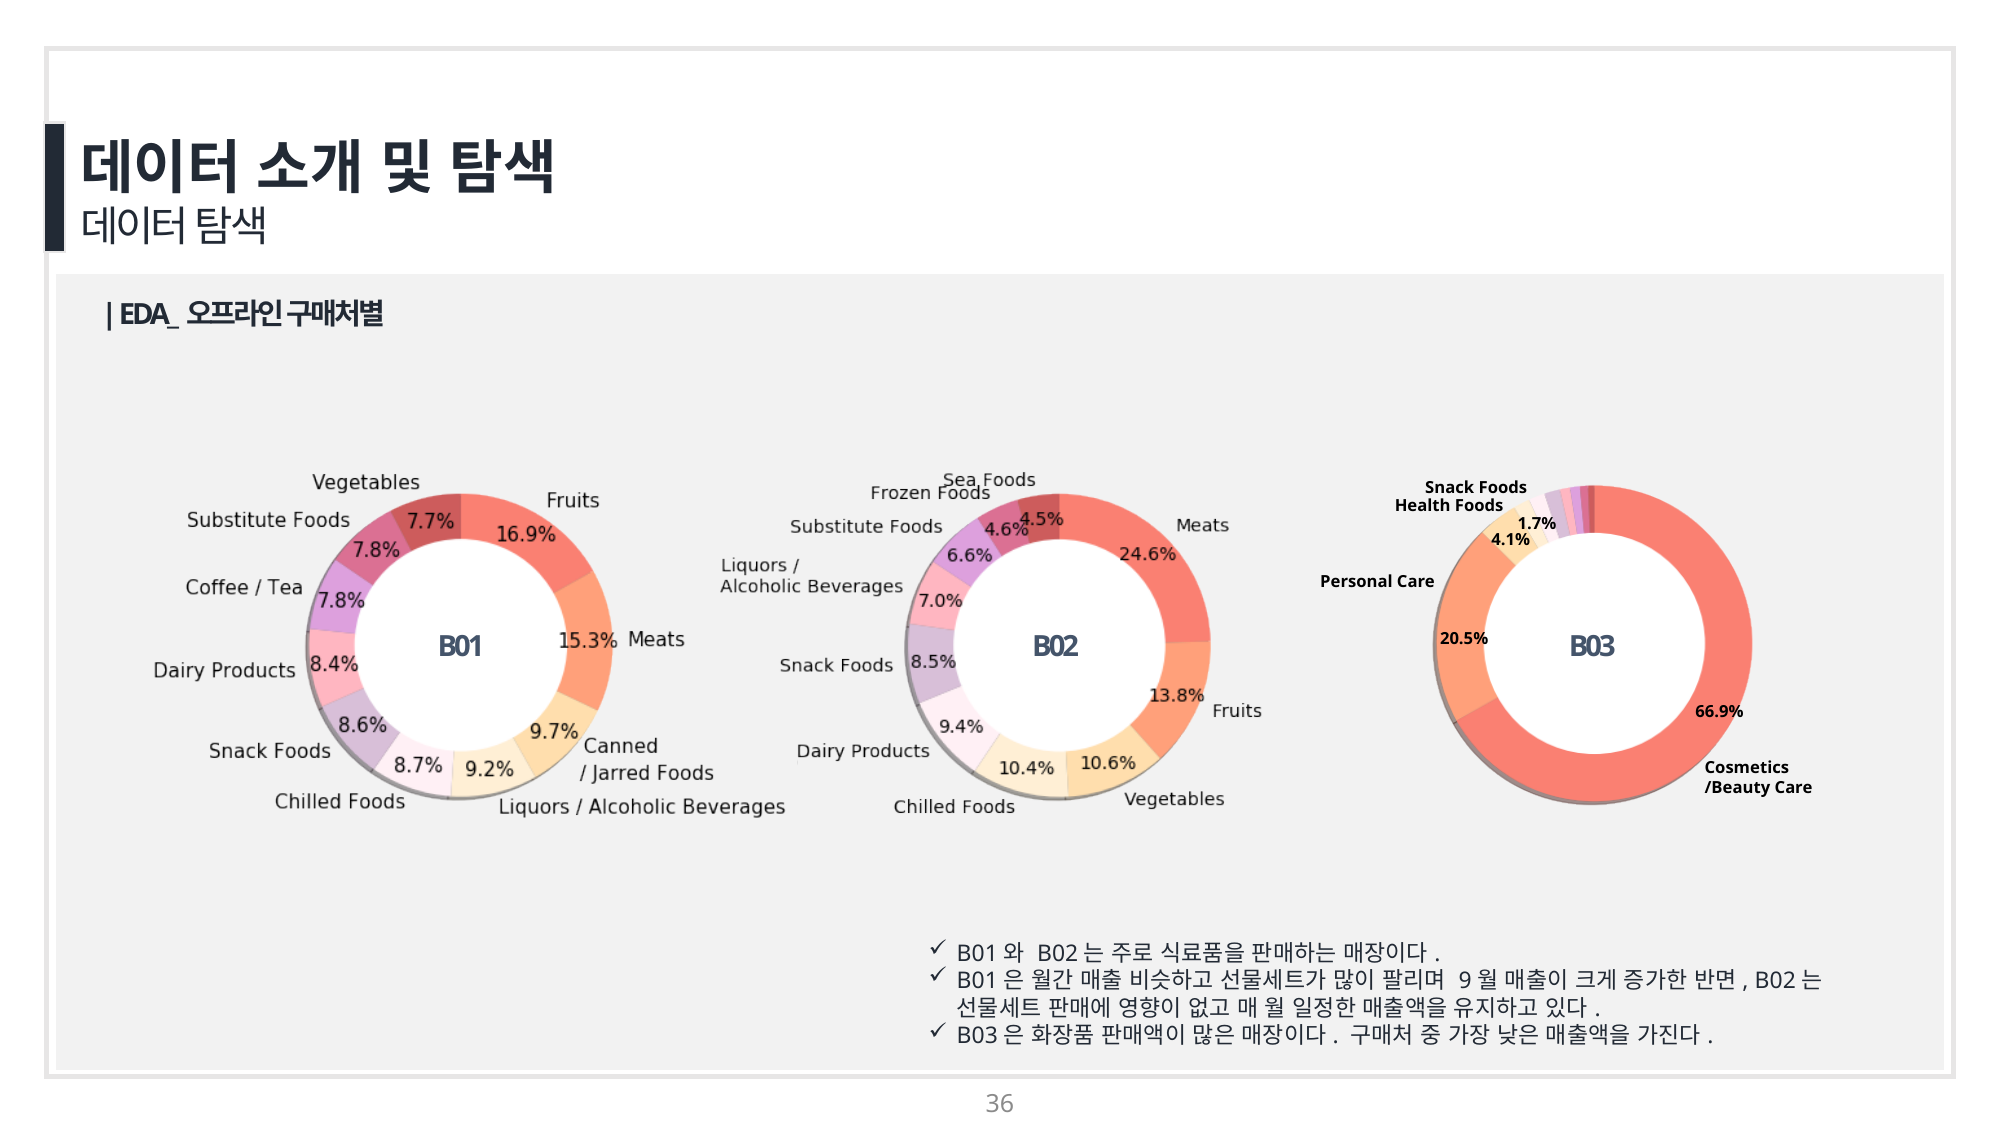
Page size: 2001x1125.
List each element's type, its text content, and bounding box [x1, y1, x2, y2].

text_box 데이터 소개 및 탐색 데이터 탐색 [65, 122, 662, 258]
text_box | EDA_오프라인 구매처별 [86, 287, 400, 338]
slide_number 36 [774, 1075, 1225, 1125]
text_box B01와 B02는 주로 식료품을 판매하는 매장이다. B01은 월간 매출 비슷하고 선물세트가 많이 팔리며 9월 매출이 크게 증가한 반면, B02는 선물세트 판매에 영향이 없고 매 월 일정한 매출액을 유지하고 있다. B03은 화장품 판매액이 많은 매장이다. 구매처 중 가장 낮은 매출액을 가진다. [913, 931, 1921, 1056]
text_box [43, 121, 66, 253]
picture [108, 463, 1921, 827]
